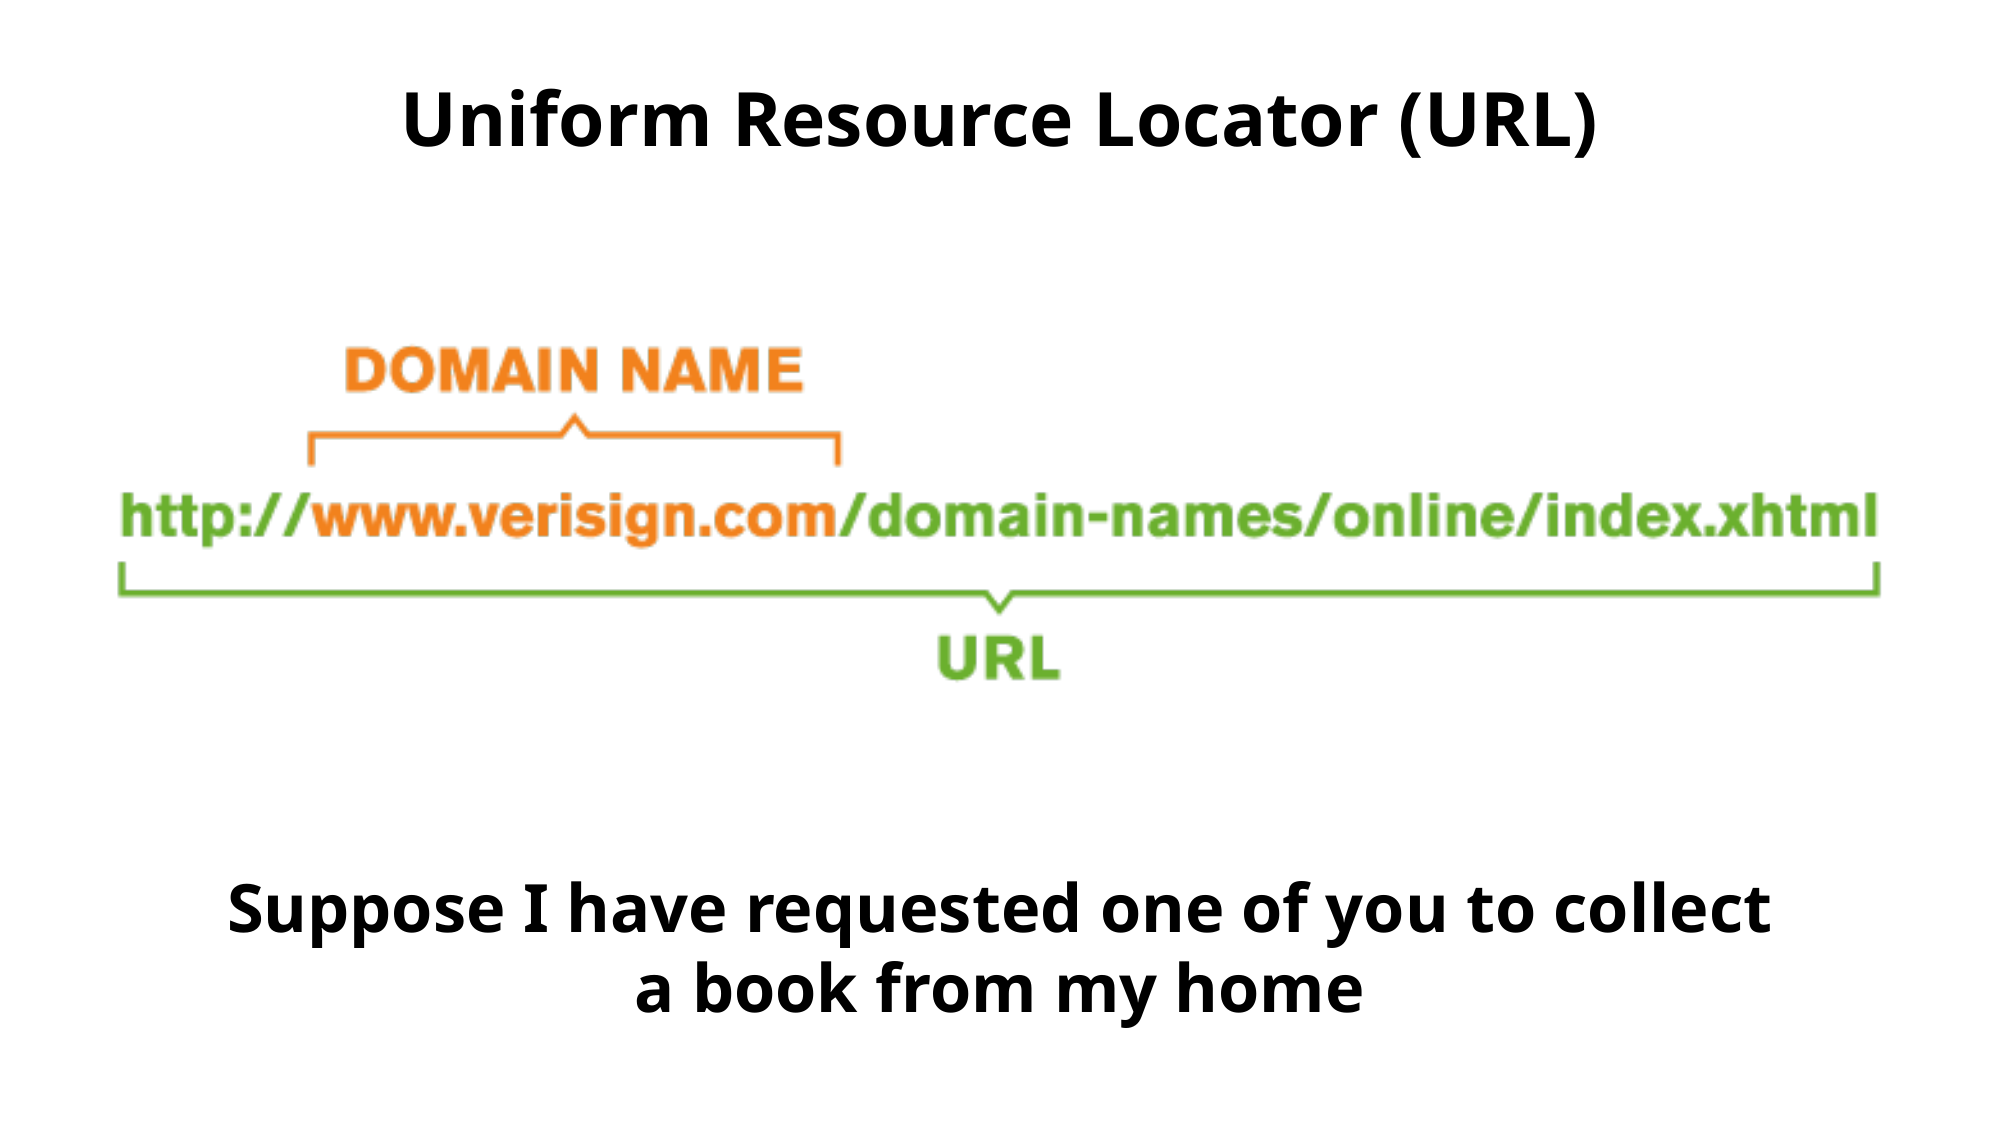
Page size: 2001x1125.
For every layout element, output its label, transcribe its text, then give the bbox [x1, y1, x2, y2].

text_box Uniform Resource Locator (URL) [385, 63, 1614, 169]
text_box Suppose I have requested one of you to collect a book from my home [206, 858, 1794, 1033]
picture [87, 309, 1912, 719]
